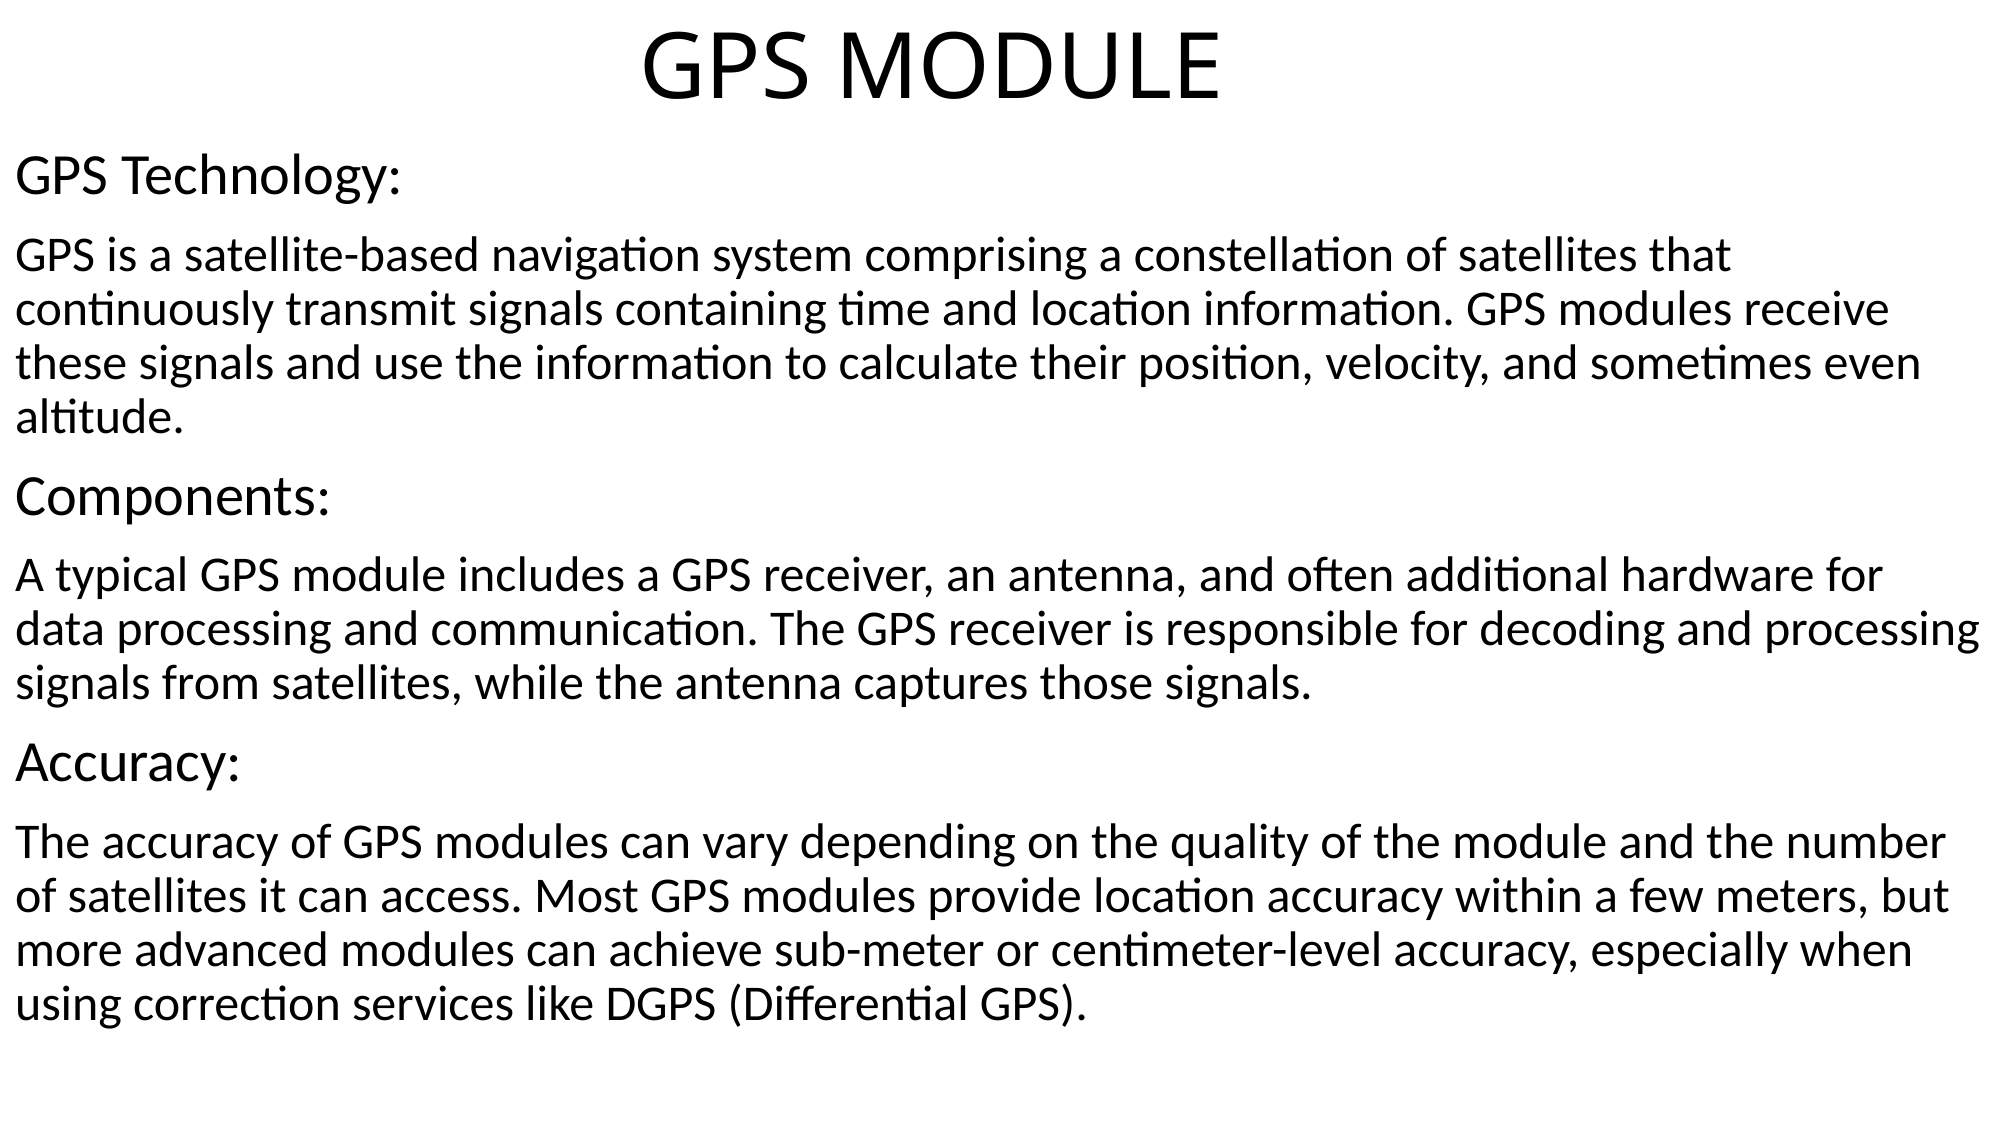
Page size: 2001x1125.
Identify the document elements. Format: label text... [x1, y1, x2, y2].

title GPS MODULE [0, 0, 1863, 136]
list GPS Technology: GPS is a satellite-based navigation system comprising a constellation of satellites that continuously transmit signals containing time and location information. GPS modules receive these signals and use the information to calculate their position, velocity, and sometimes even altitude. Components: A typical GPS module includes a GPS receiver, an antenna, and often additional hardware for data processing and communication. The GPS receiver is responsible for decoding and processing signals from satellites, while the antenna captures those signals. Accuracy: The accuracy of GPS modules can vary depending on the quality of the module and the number of satellites it can access. Most GPS modules provide location accuracy within a few meters, but more advanced modules can achieve sub-meter or centimeter-level accuracy, especially when using correction services like DGPS (Differential GPS). [0, 136, 2000, 1125]
